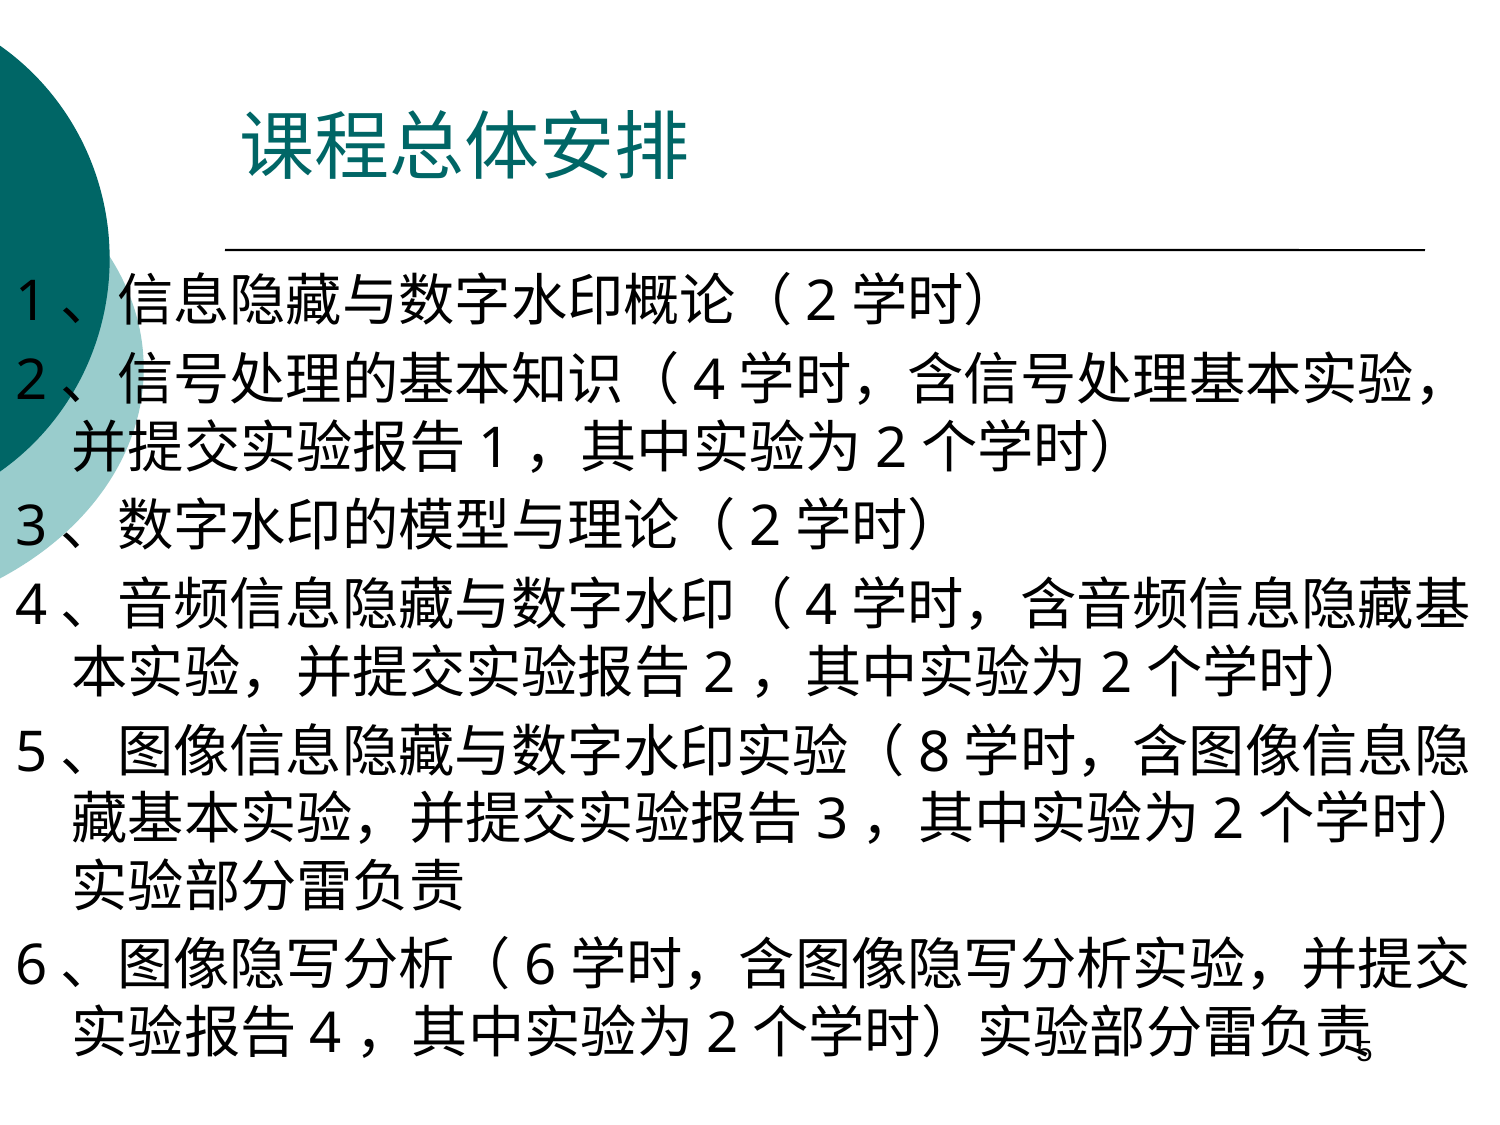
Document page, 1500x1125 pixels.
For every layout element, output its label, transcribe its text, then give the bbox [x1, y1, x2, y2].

slide_number [74, 1024, 426, 1101]
text_box [542, 1025, 1018, 1100]
list 1、信息隐藏与数字水印概论（2学时） 2、信号处理的基本知识（4学时，含信号处理基本实验，并提交实验报告1，其中实验为2个学时） 3、数字水印的模型与理论（2学时） 4、音频信息隐藏与数字水印（4学时，含音频信息隐藏基本实验，并提交实验报告2，其中实验为2个学时） 5、图像信息隐藏与数字水印实验（8学时，含图像信息隐藏基本实验，并提交实验报告3，其中实验为2个学时）实验部分雷负责 6、图像隐写分析（6学时，含图像隐写分析实验，并提交实验报告4，其中实验为2个学时）实验部分雷负责 [0, 257, 1500, 1025]
title 课程总体安排 [224, 49, 1425, 237]
text_box [1074, 1025, 1388, 1100]
